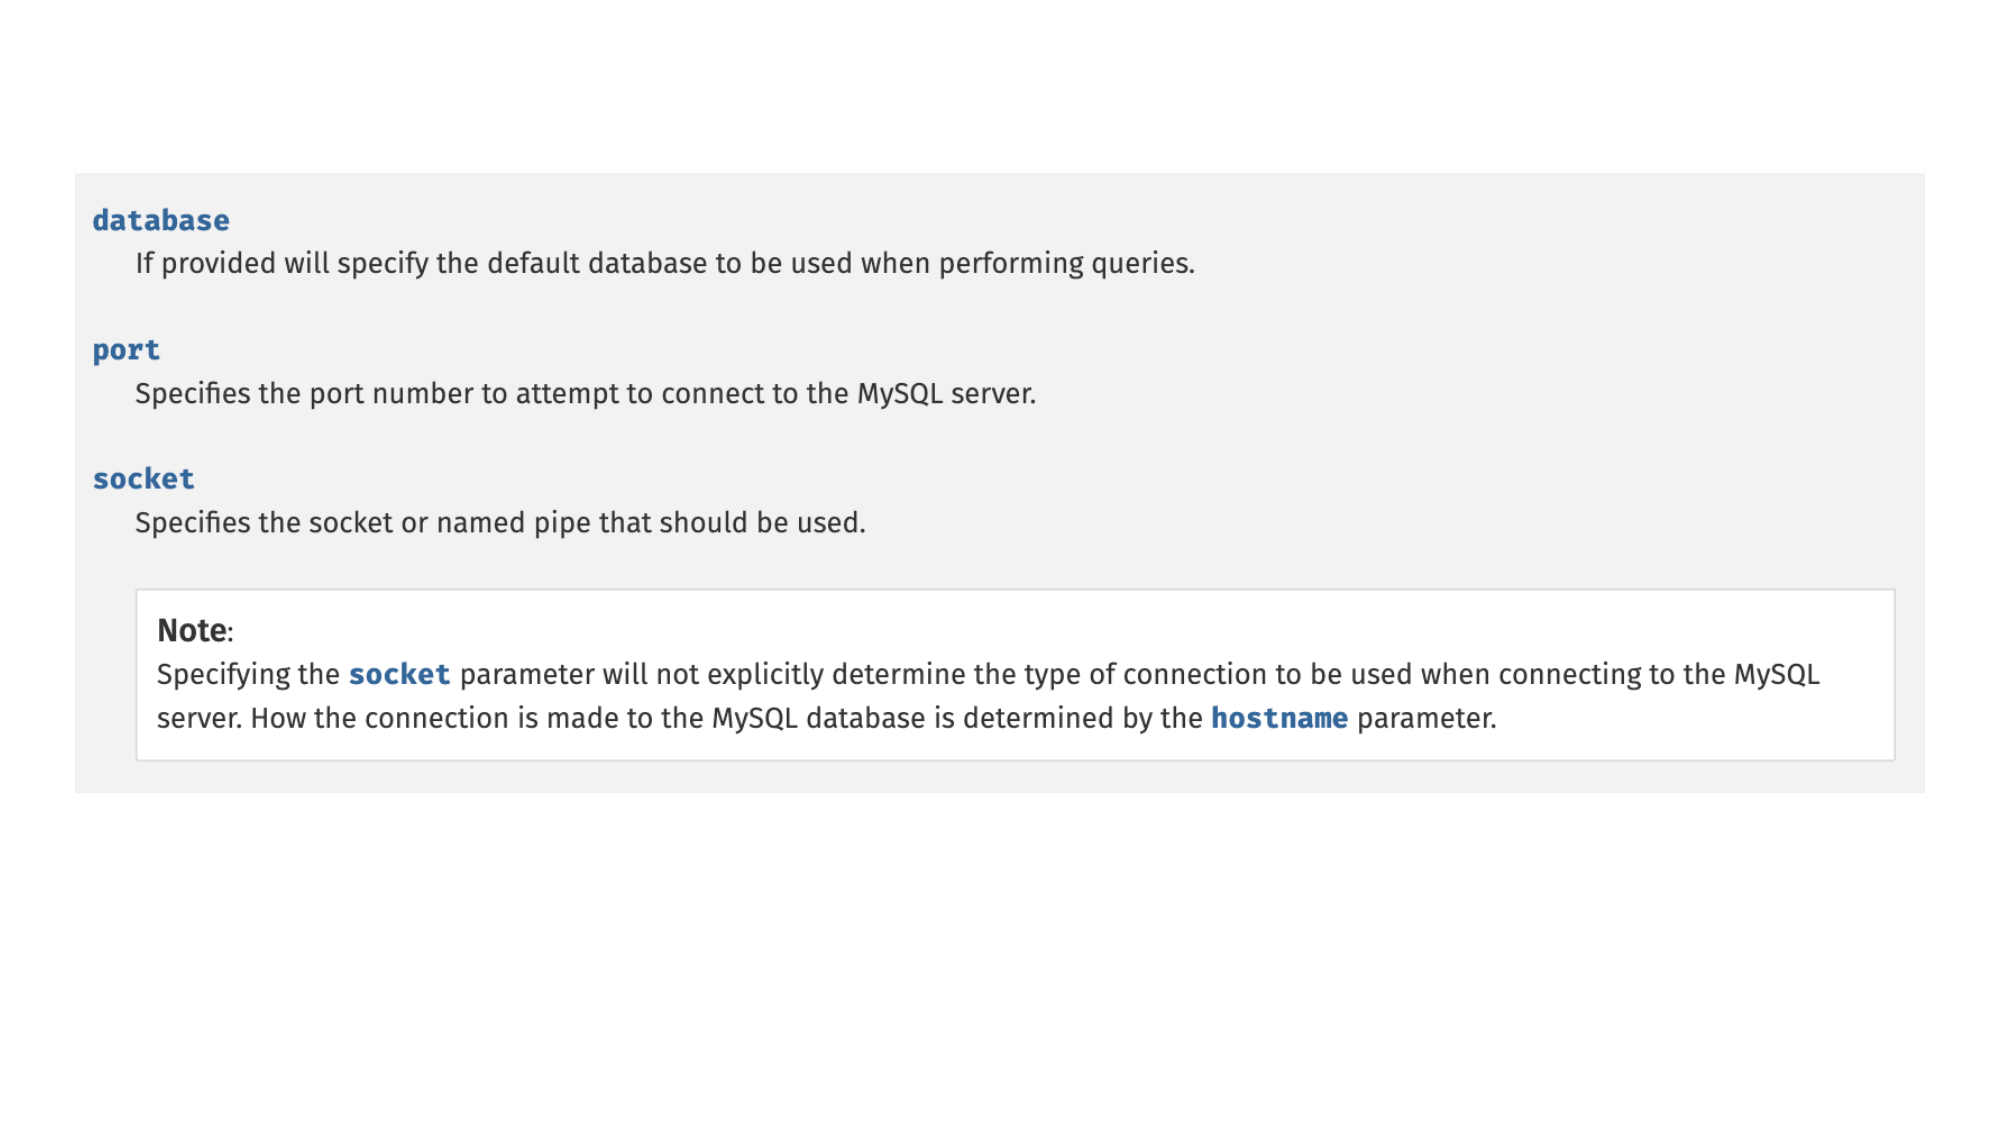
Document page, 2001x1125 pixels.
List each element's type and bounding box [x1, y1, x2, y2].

picture [74, 173, 1926, 794]
